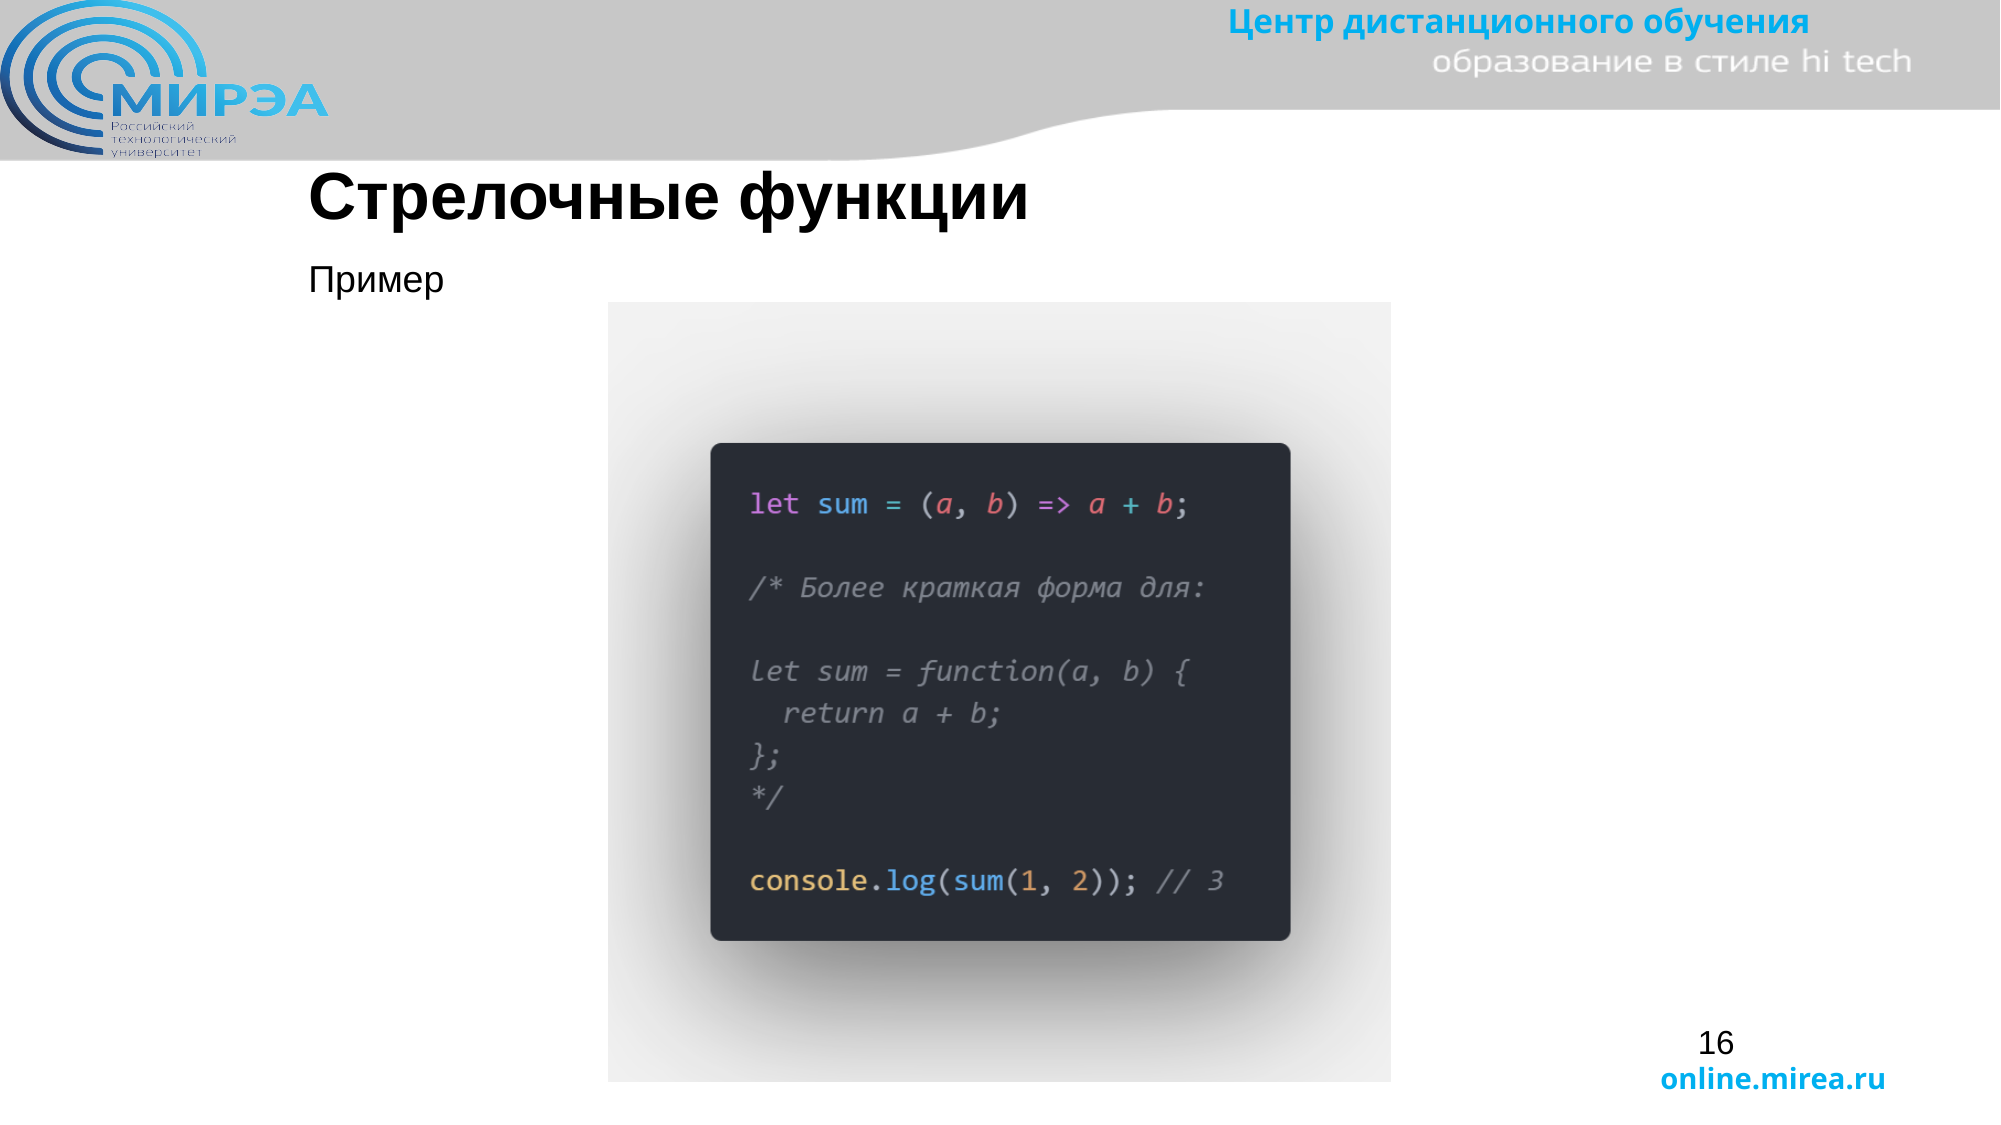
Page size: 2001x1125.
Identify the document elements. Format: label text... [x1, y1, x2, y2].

text_box Стрелочные функции [293, 145, 1737, 346]
picture [0, 0, 329, 159]
text_box 16 [1400, 1013, 1750, 1058]
text_box Пример [293, 247, 1599, 373]
picture [608, 302, 1391, 1082]
